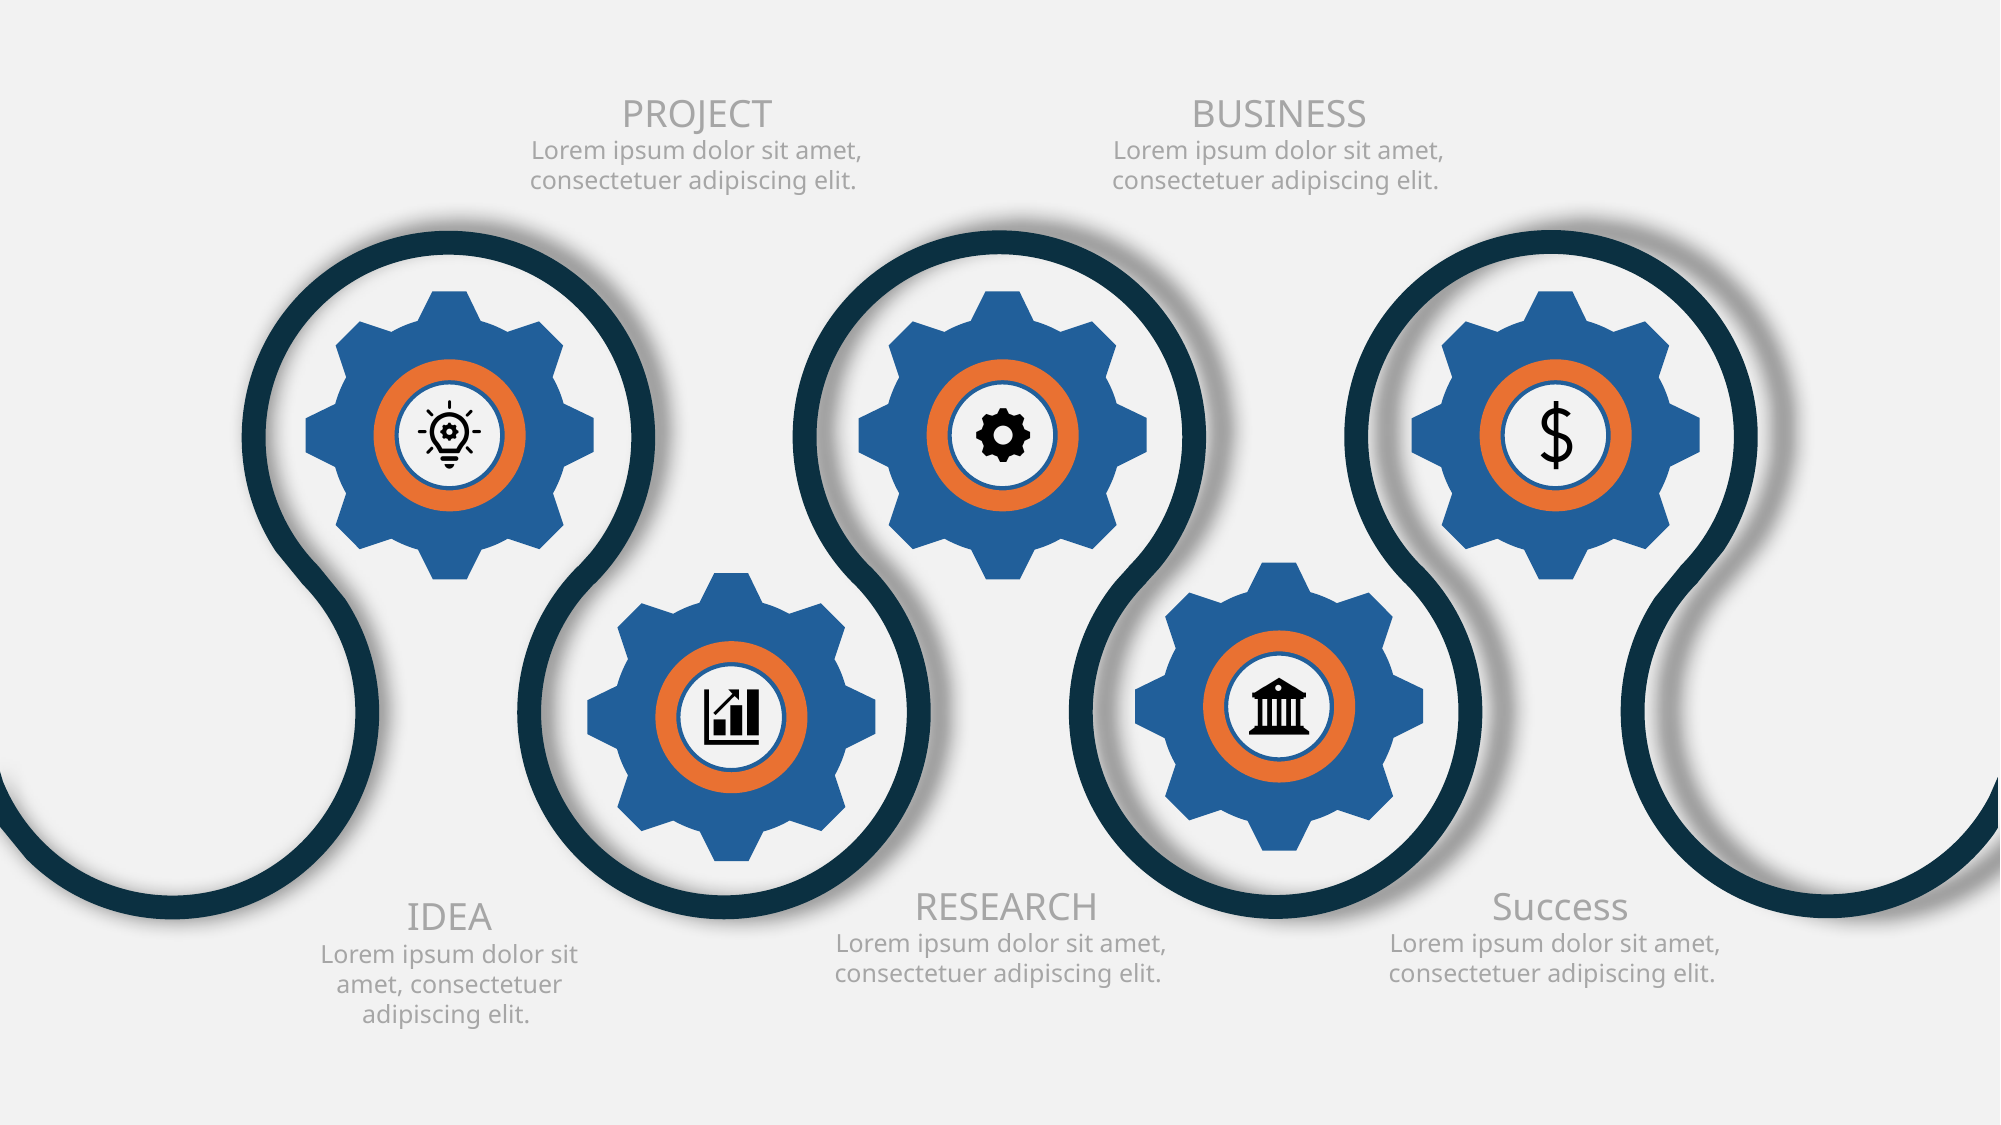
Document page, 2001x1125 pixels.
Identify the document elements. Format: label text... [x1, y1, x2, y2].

text_box [0, 230, 795, 920]
text_box [925, 357, 1081, 513]
text_box [792, 230, 1207, 875]
picture [1241, 668, 1318, 745]
text_box BUSINESS Lorem ipsum dolor sit amet, consectetuer adipiscing elit. [1096, 82, 1462, 237]
text_box PROJECT Lorem ipsum dolor sit amet, consectetuer adipiscing elit. [514, 82, 880, 237]
text_box [587, 573, 876, 862]
text_box RESEARCH Lorem ipsum dolor sit amet, consectetuer adipiscing elit. [795, 875, 1208, 1030]
picture [964, 397, 1041, 474]
text_box [1344, 230, 1758, 875]
text_box [1201, 628, 1357, 785]
text_box [1135, 562, 1424, 851]
text_box Success Lorem ipsum dolor sit amet, consectetuer adipiscing elit. [1349, 875, 1762, 1030]
text_box [1208, 879, 1349, 919]
text_box [1478, 357, 1634, 513]
text_box [372, 357, 528, 513]
picture [411, 397, 488, 474]
text_box [858, 291, 1147, 580]
text_box [653, 639, 810, 795]
text_box [305, 291, 594, 580]
picture [1517, 397, 1594, 474]
text_box IDEA Lorem ipsum dolor sit amet, consectetuer adipiscing elit. [269, 885, 630, 1071]
text_box [1411, 291, 1700, 580]
picture [693, 679, 770, 756]
text_box [1762, 777, 1998, 919]
